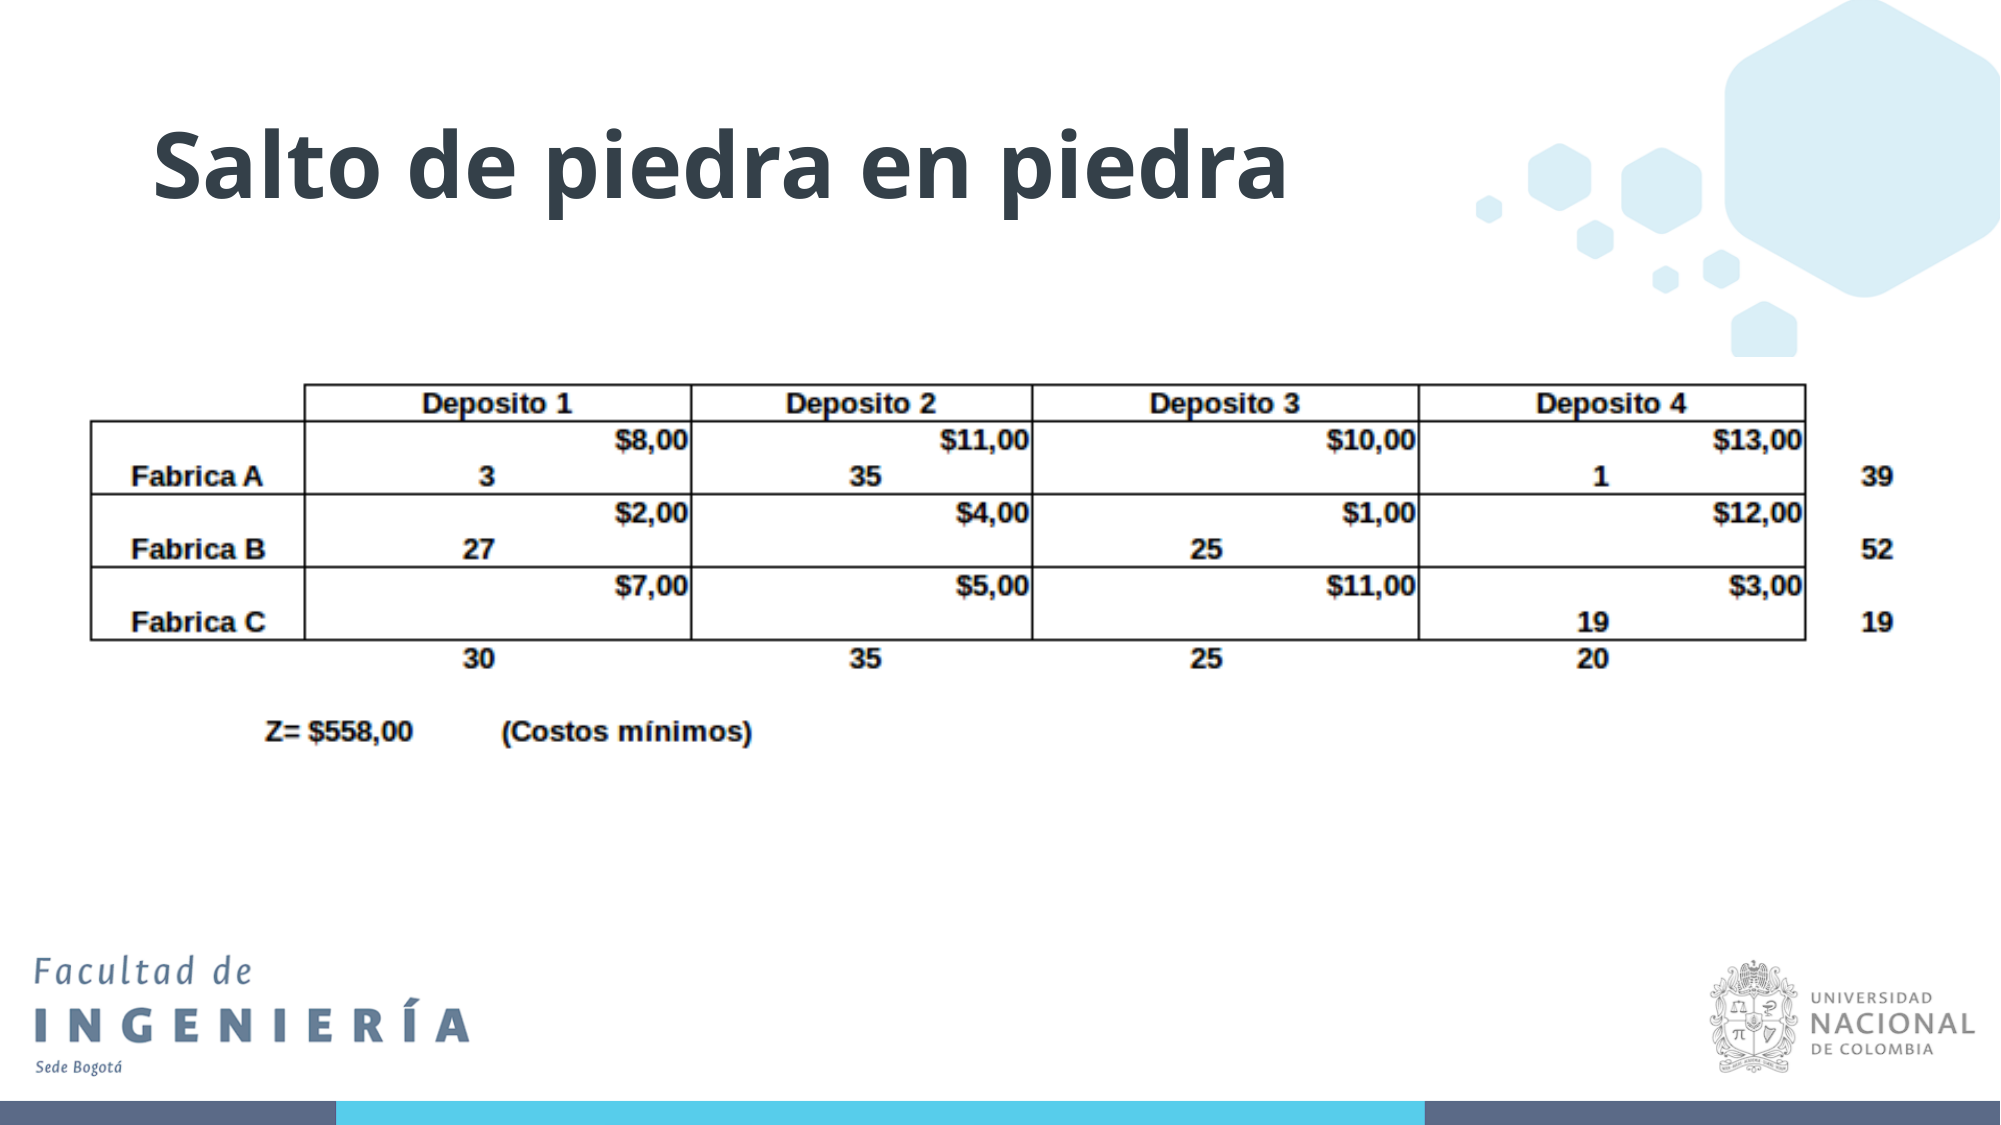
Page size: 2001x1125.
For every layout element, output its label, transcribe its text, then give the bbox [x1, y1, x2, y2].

title Salto de piedra en piedra [137, 59, 1863, 278]
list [61, 357, 1939, 768]
